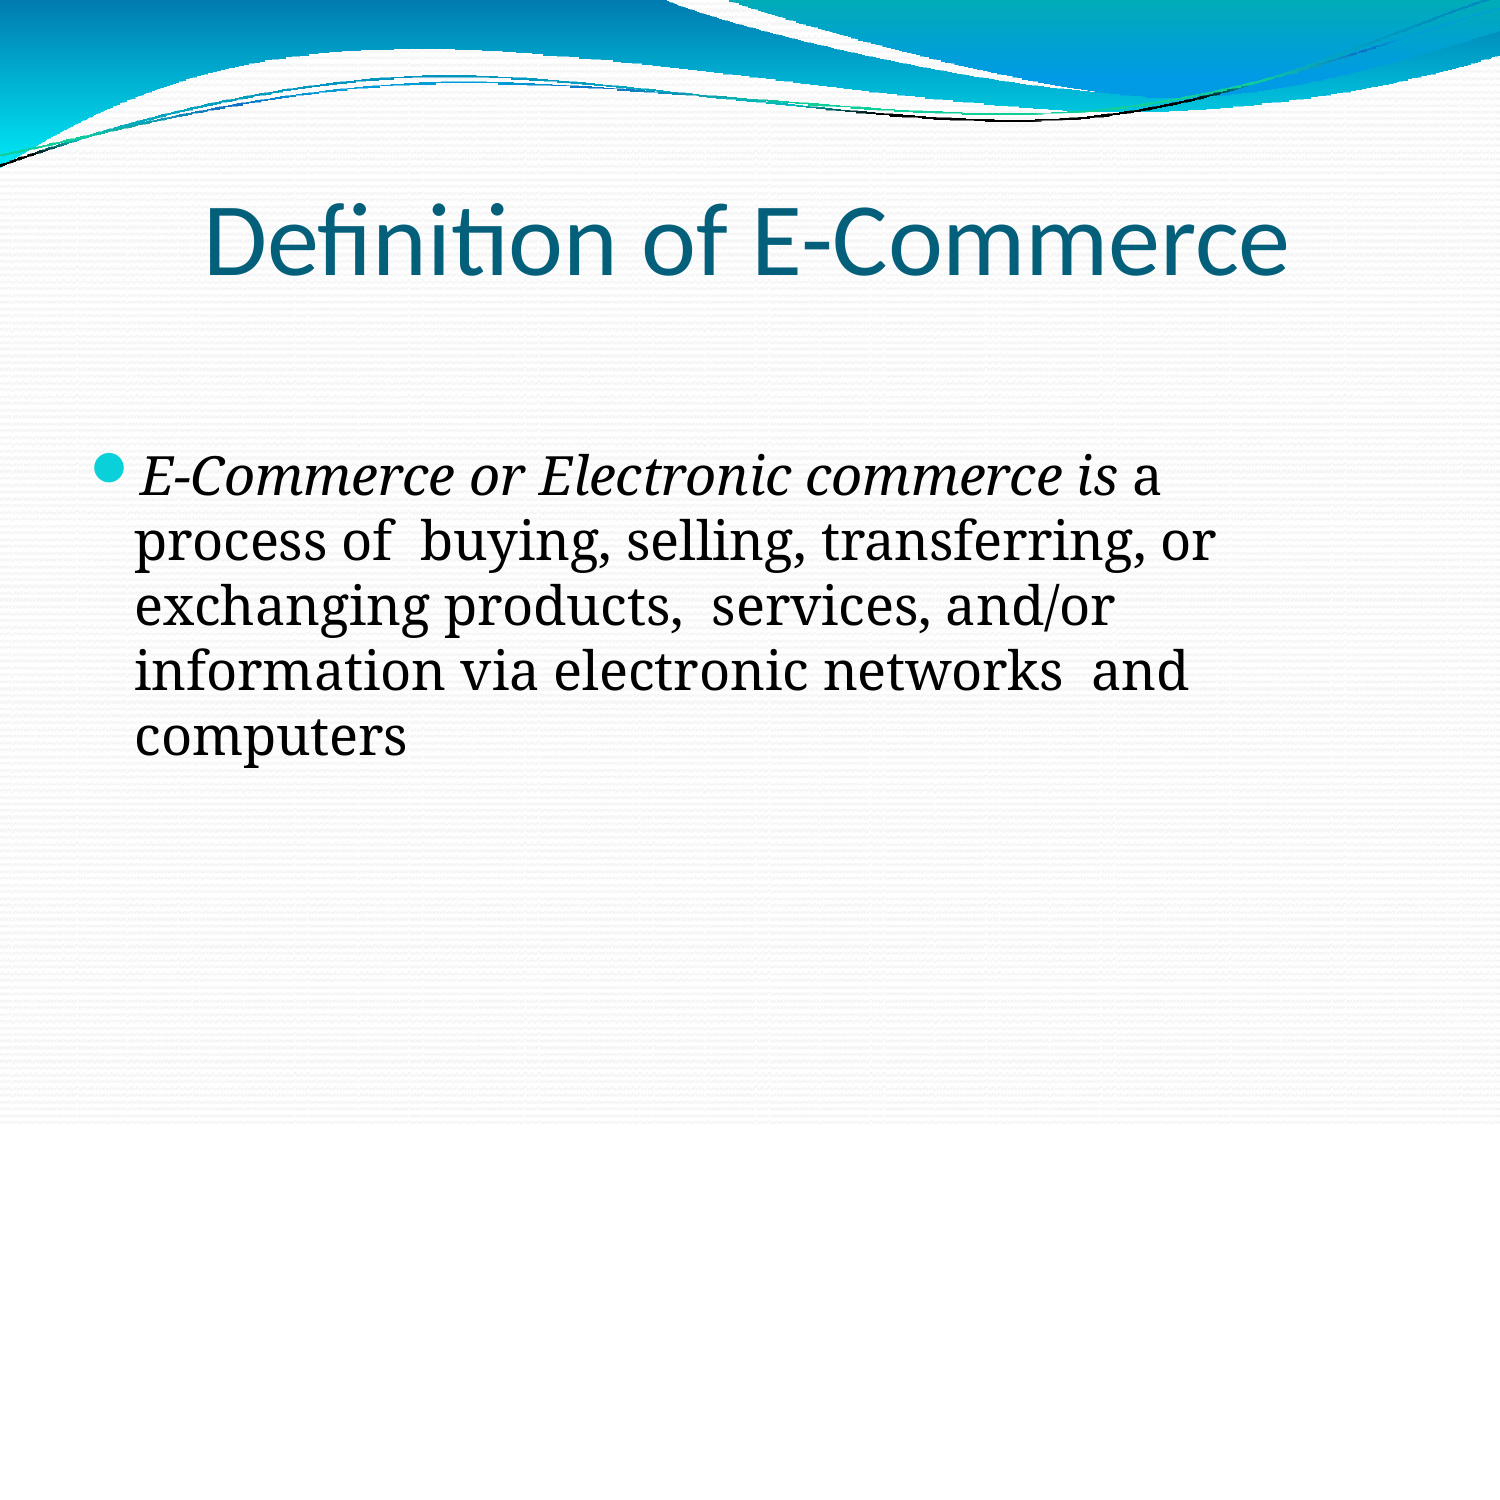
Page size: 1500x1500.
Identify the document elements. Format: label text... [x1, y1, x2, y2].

title Definition of E-Commerce [200, 169, 1300, 423]
text_box [0, 0, 1500, 1125]
text_box E-Commerce or Electronic commerce is a process of buying, selling, transferring, or exchanging products, services, and/or information via electronic networks and computers [87, 439, 1365, 767]
